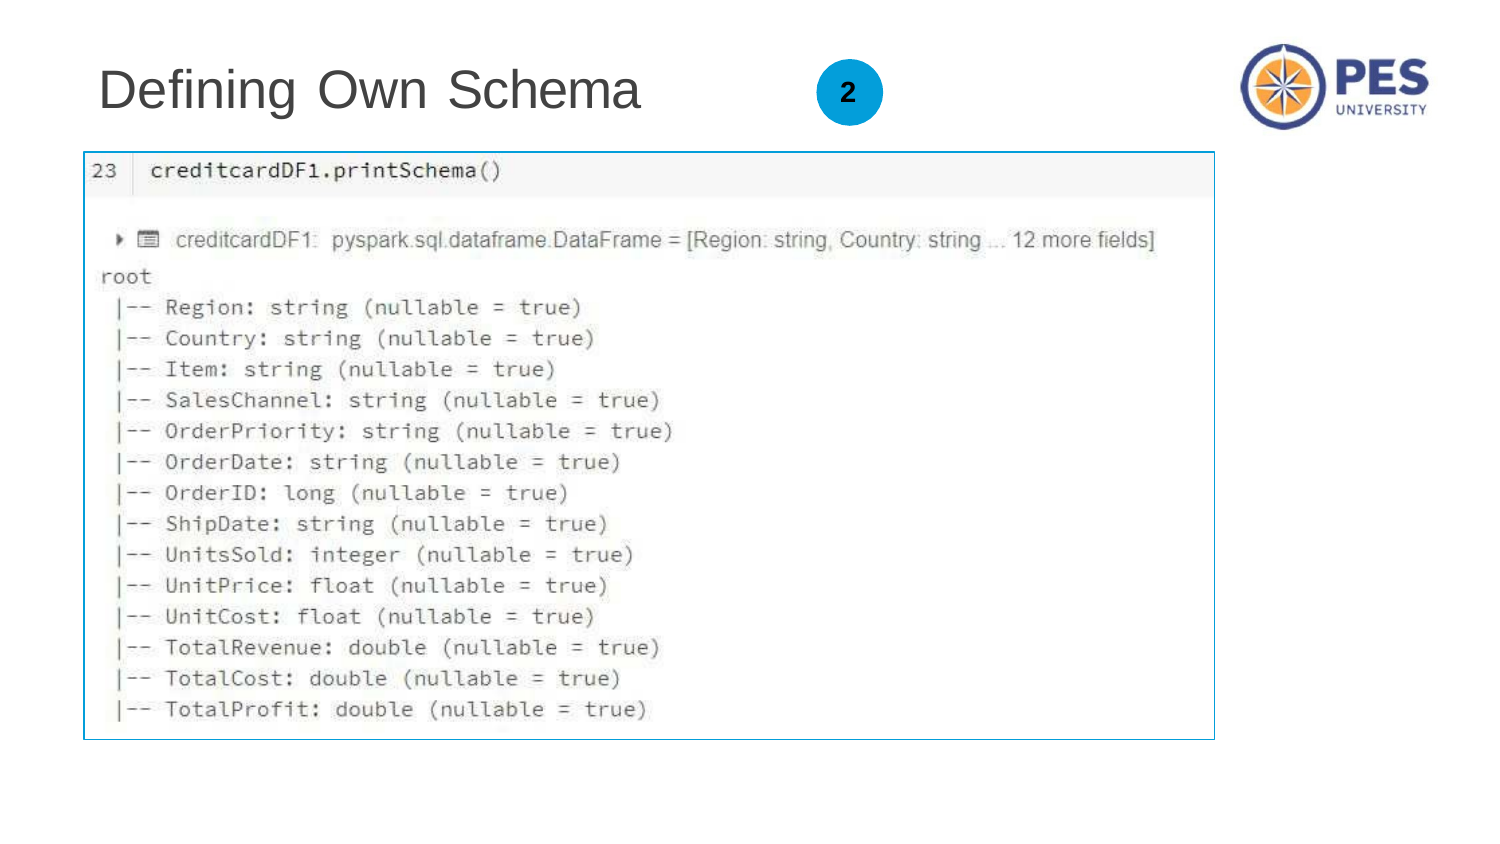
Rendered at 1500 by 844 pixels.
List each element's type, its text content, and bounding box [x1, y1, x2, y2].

picture [1233, 36, 1438, 136]
title Defining Own Schema [96, 51, 813, 149]
text_box 2 [838, 71, 859, 109]
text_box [82, 150, 1216, 741]
text_box [816, 59, 884, 126]
